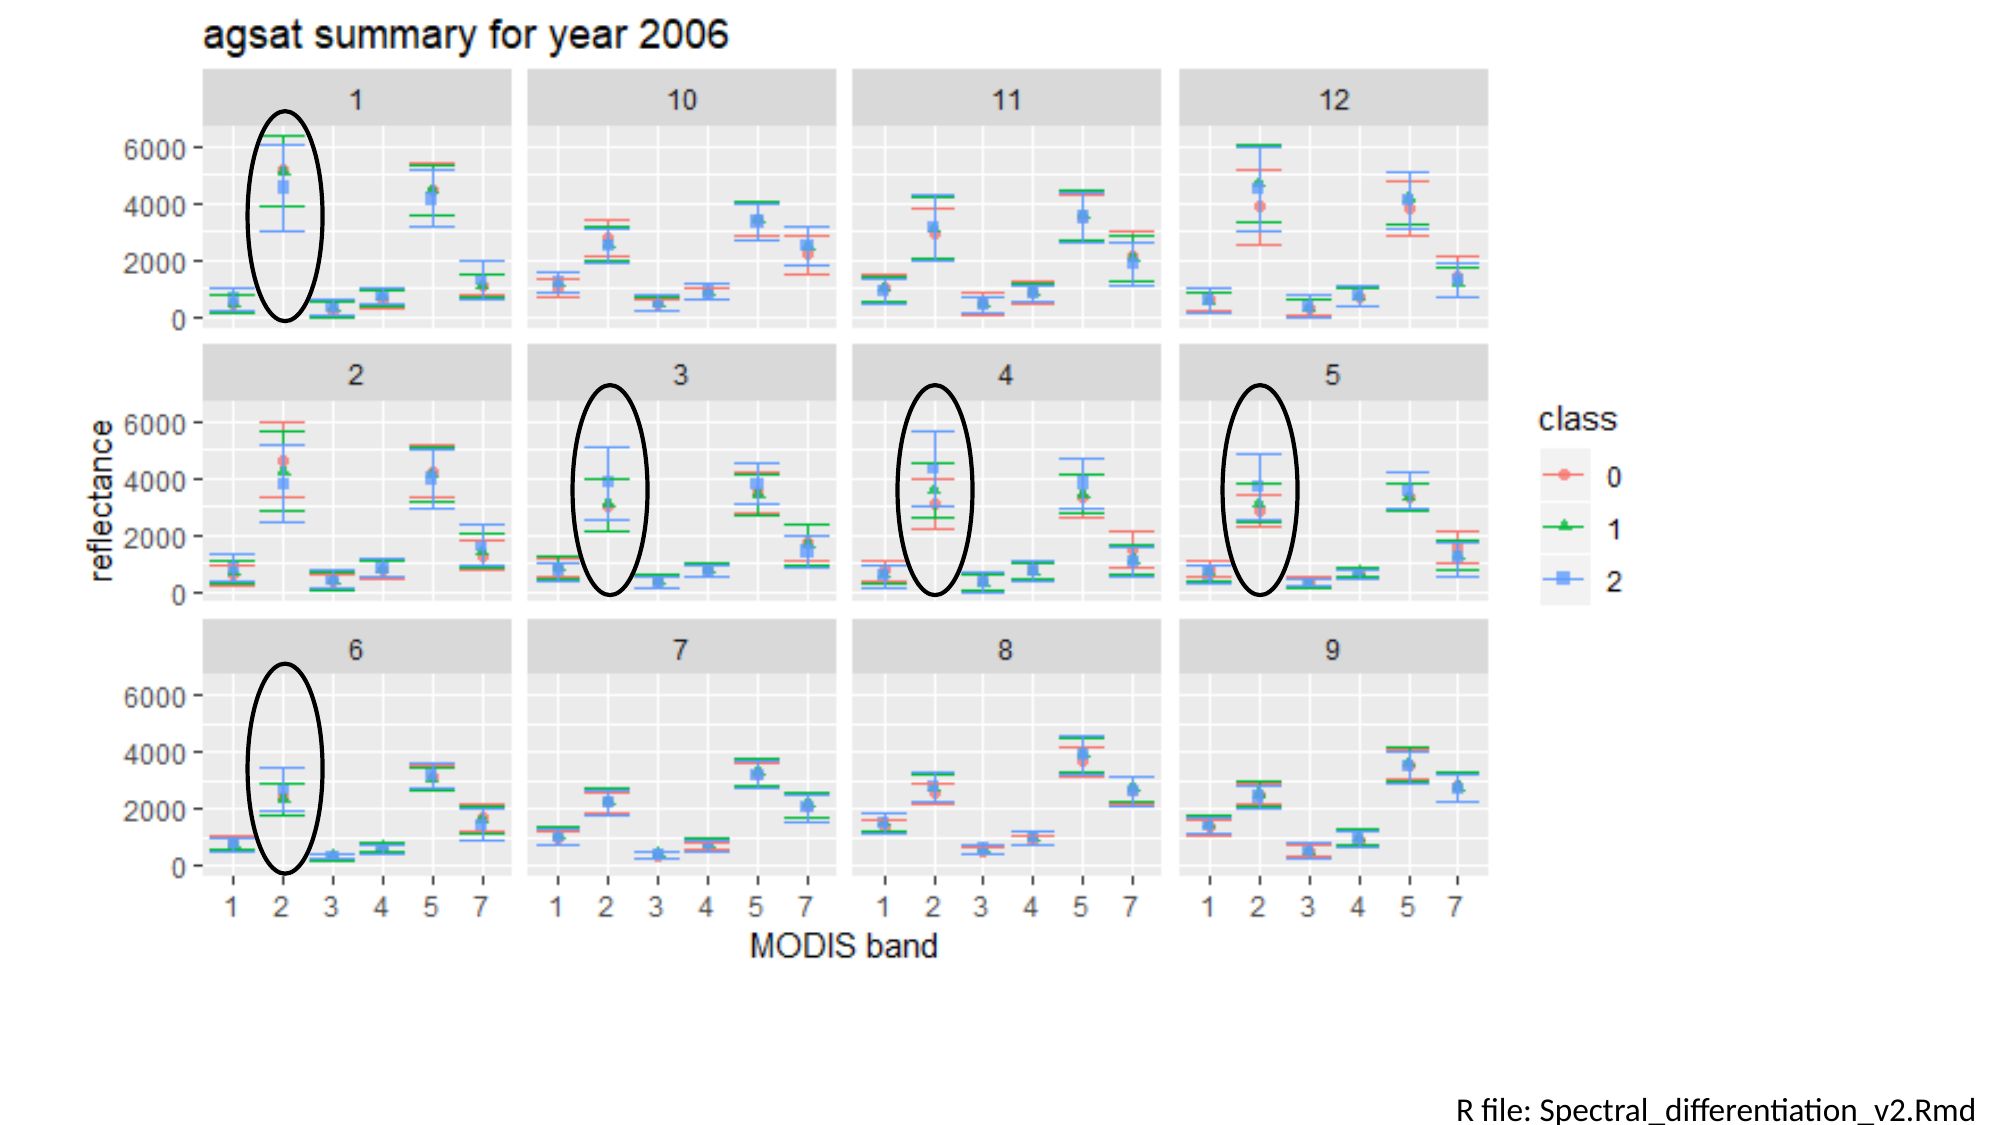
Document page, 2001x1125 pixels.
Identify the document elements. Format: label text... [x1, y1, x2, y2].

text_box R file: Spectral_differentiation_v2.Rmd [1441, 1080, 1992, 1125]
picture [67, 0, 1657, 981]
